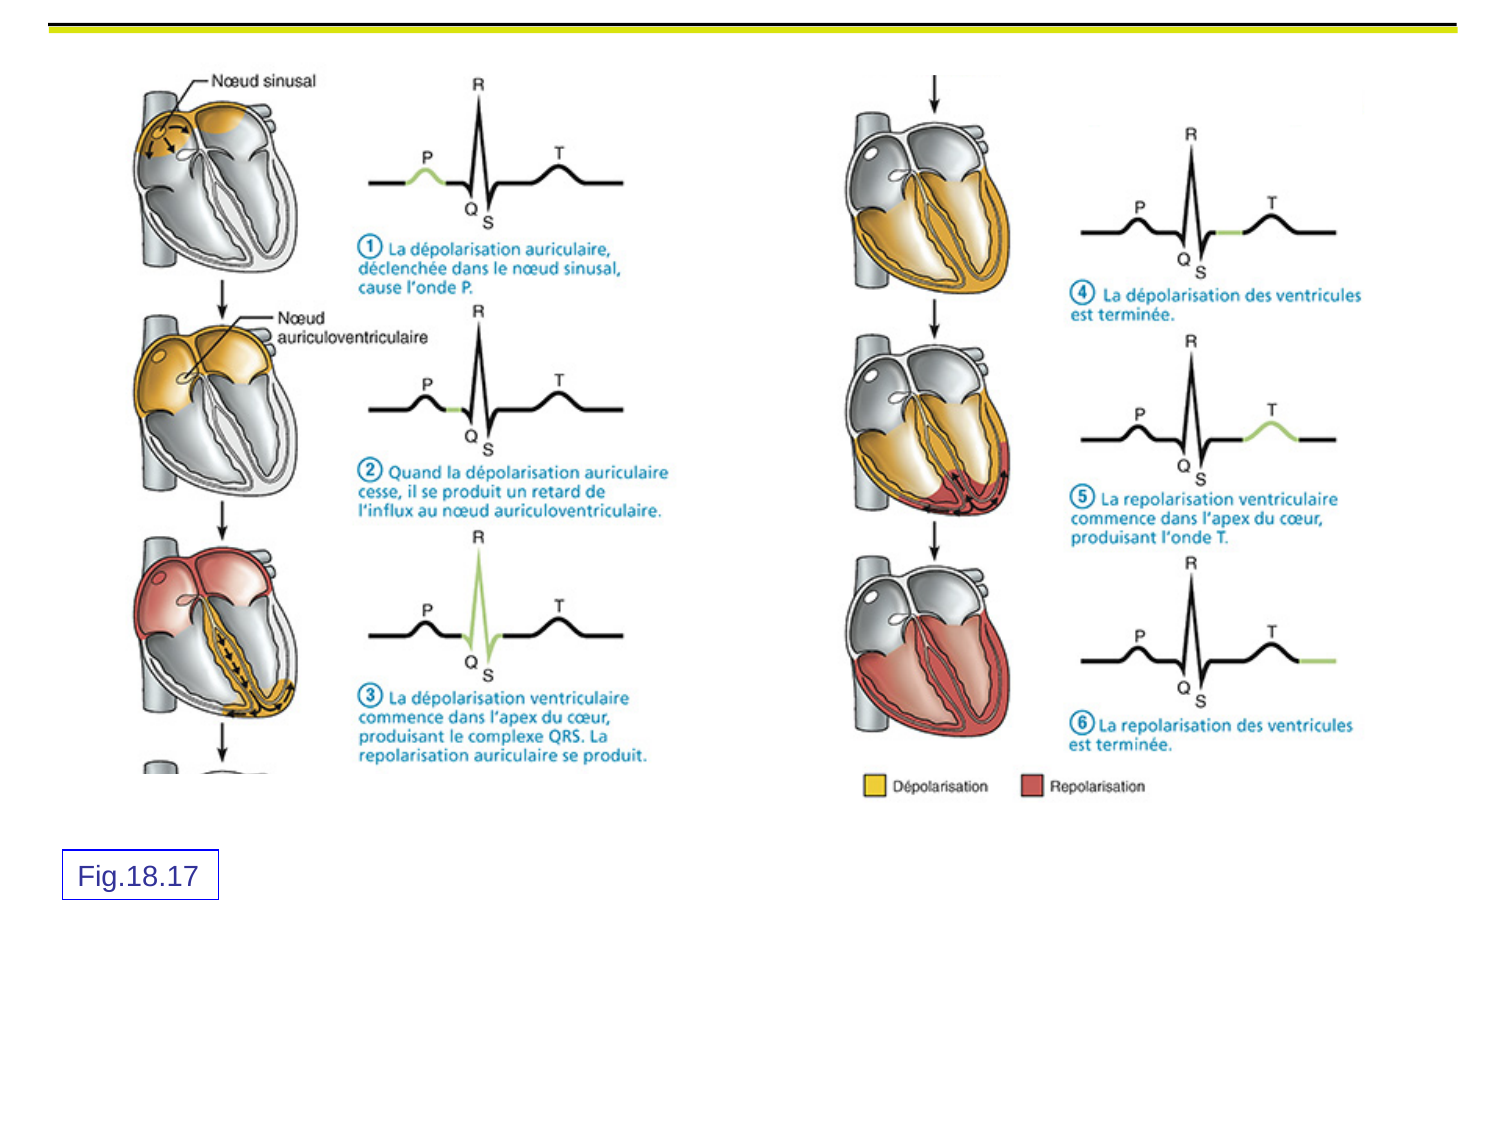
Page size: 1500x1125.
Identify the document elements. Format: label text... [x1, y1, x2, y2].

picture [124, 49, 680, 775]
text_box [837, 62, 1392, 817]
text_box Fig.18.17 [62, 849, 219, 900]
